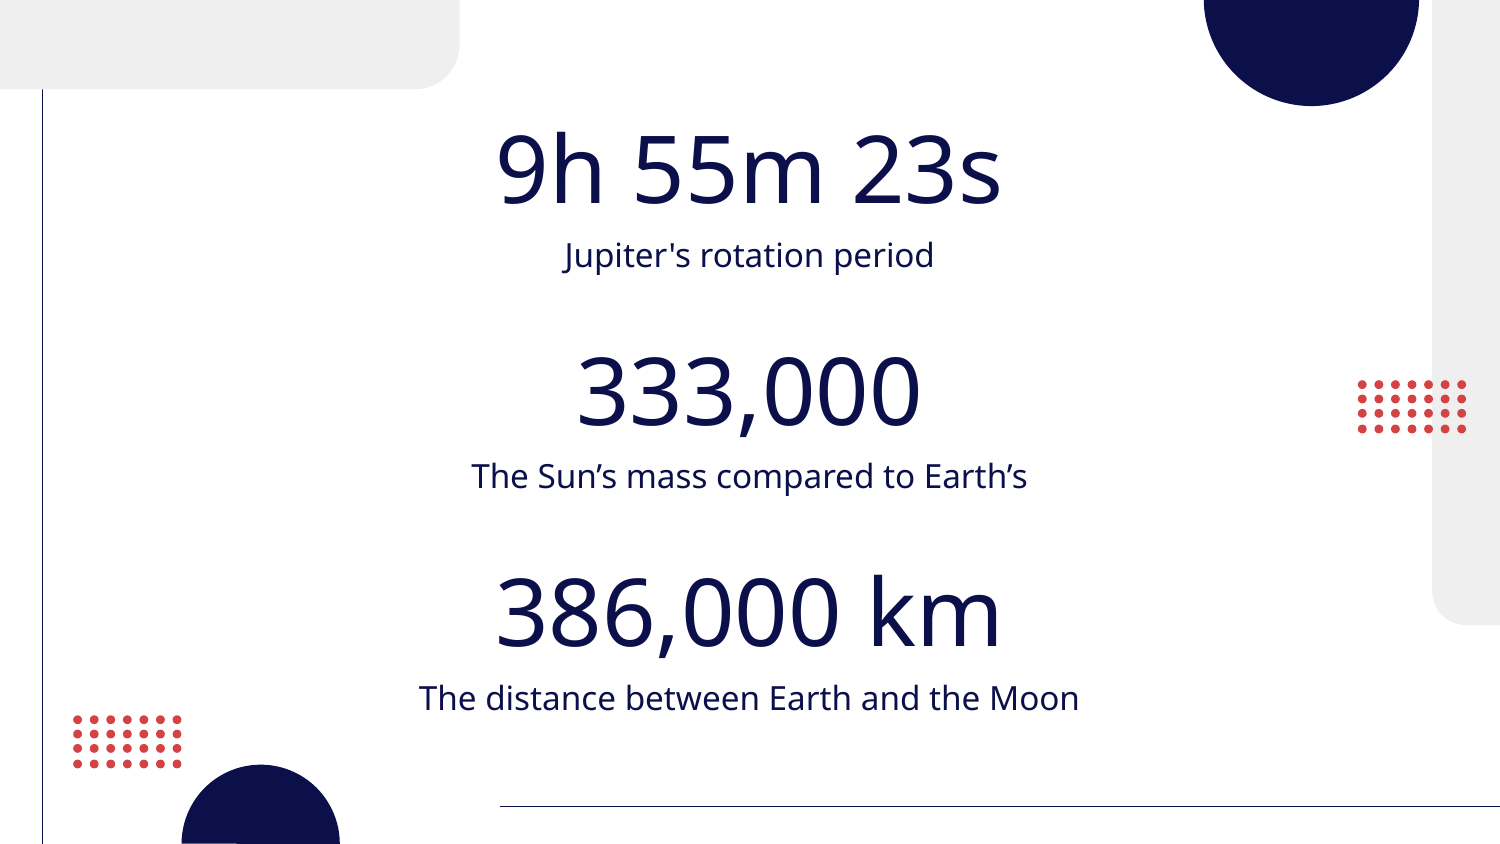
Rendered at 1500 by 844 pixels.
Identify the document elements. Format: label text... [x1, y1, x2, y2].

title 9h 55m 23s [364, 110, 1136, 237]
subtitle Jupiter's rotation period [364, 237, 1136, 290]
title 386,000 km [364, 554, 1136, 662]
title 333,000 [364, 332, 1136, 440]
subtitle The distance between Earth and the Moon [364, 662, 1136, 733]
subtitle The Sun’s mass compared to Earth’s [364, 440, 1136, 512]
